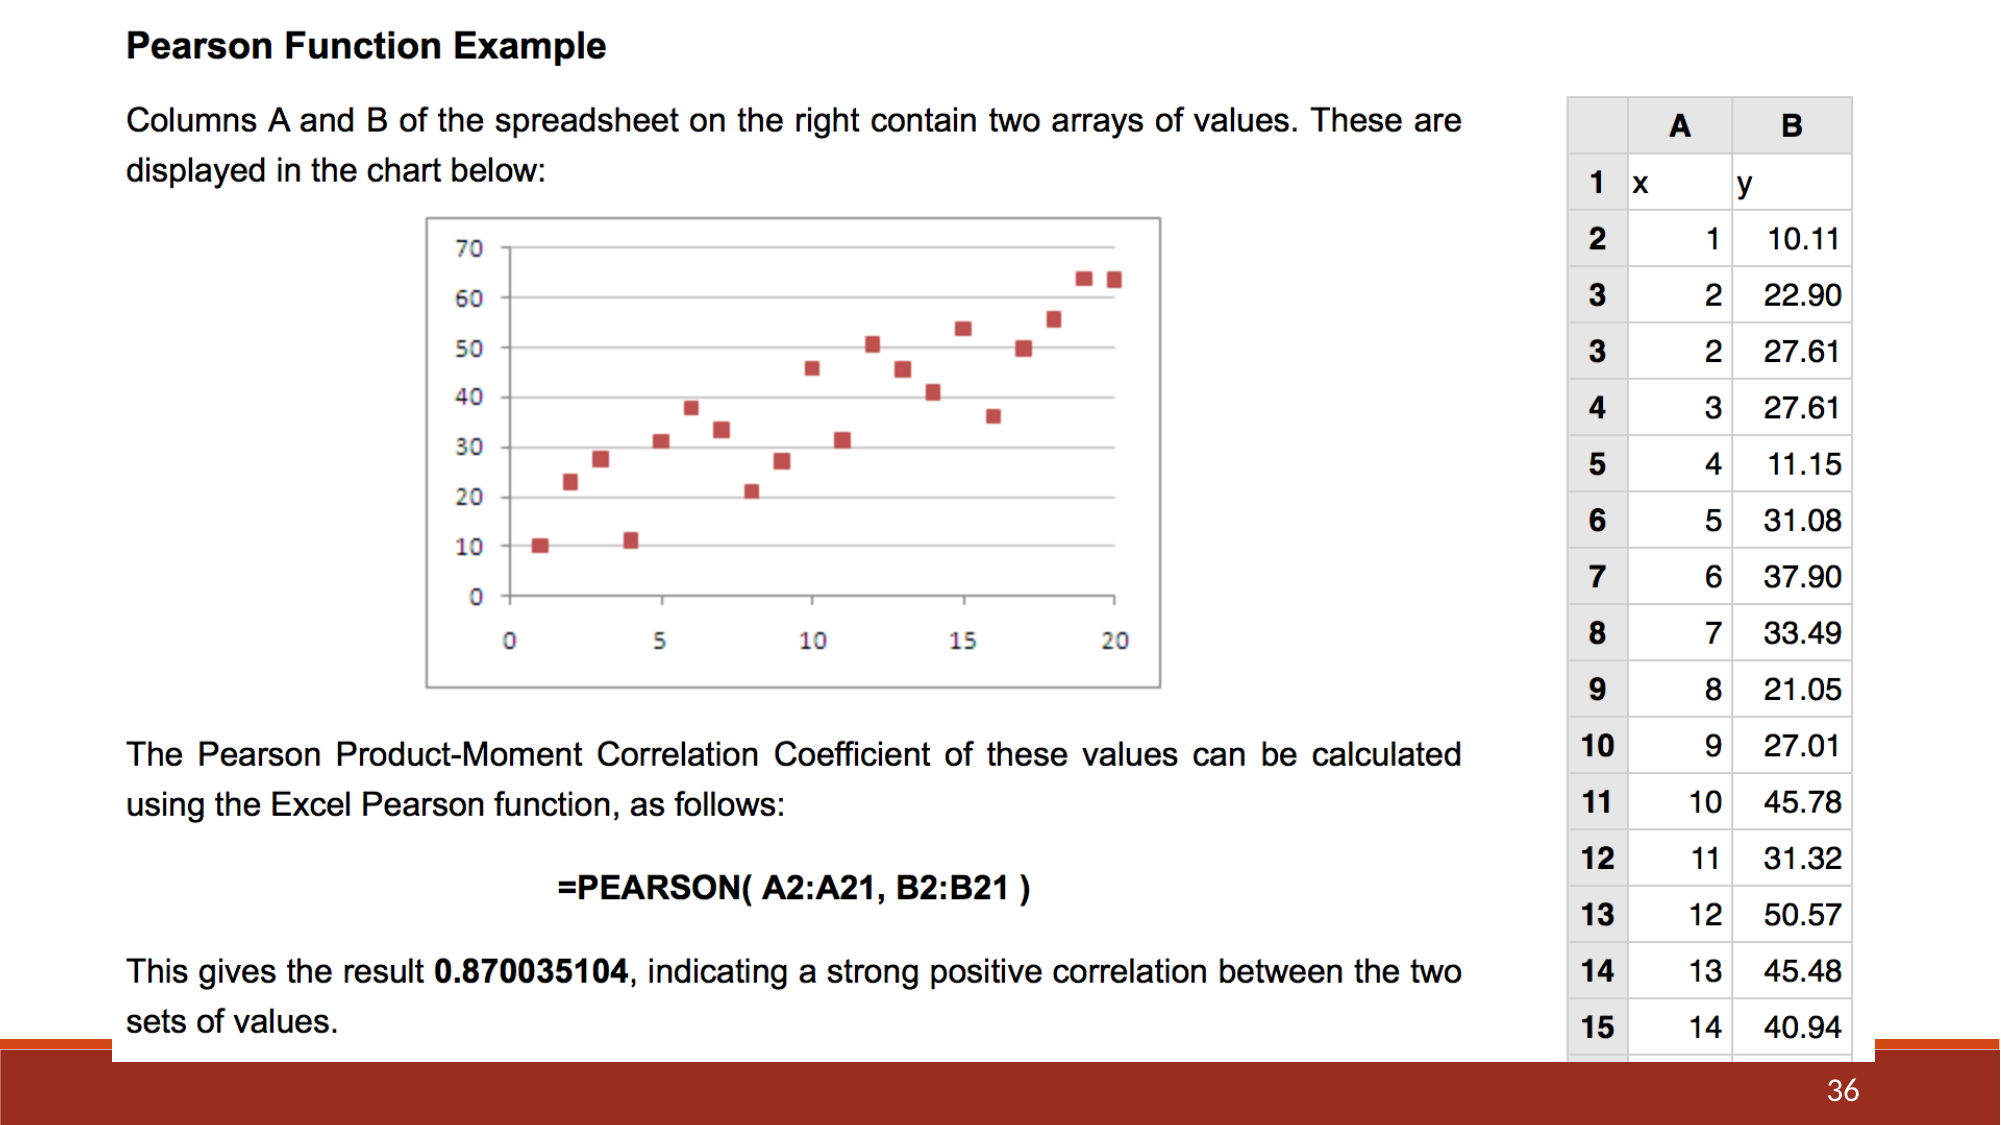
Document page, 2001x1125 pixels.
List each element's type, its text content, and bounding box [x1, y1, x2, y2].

slide_number 36 [126, 1069, 1875, 1115]
picture [111, 21, 1876, 1062]
